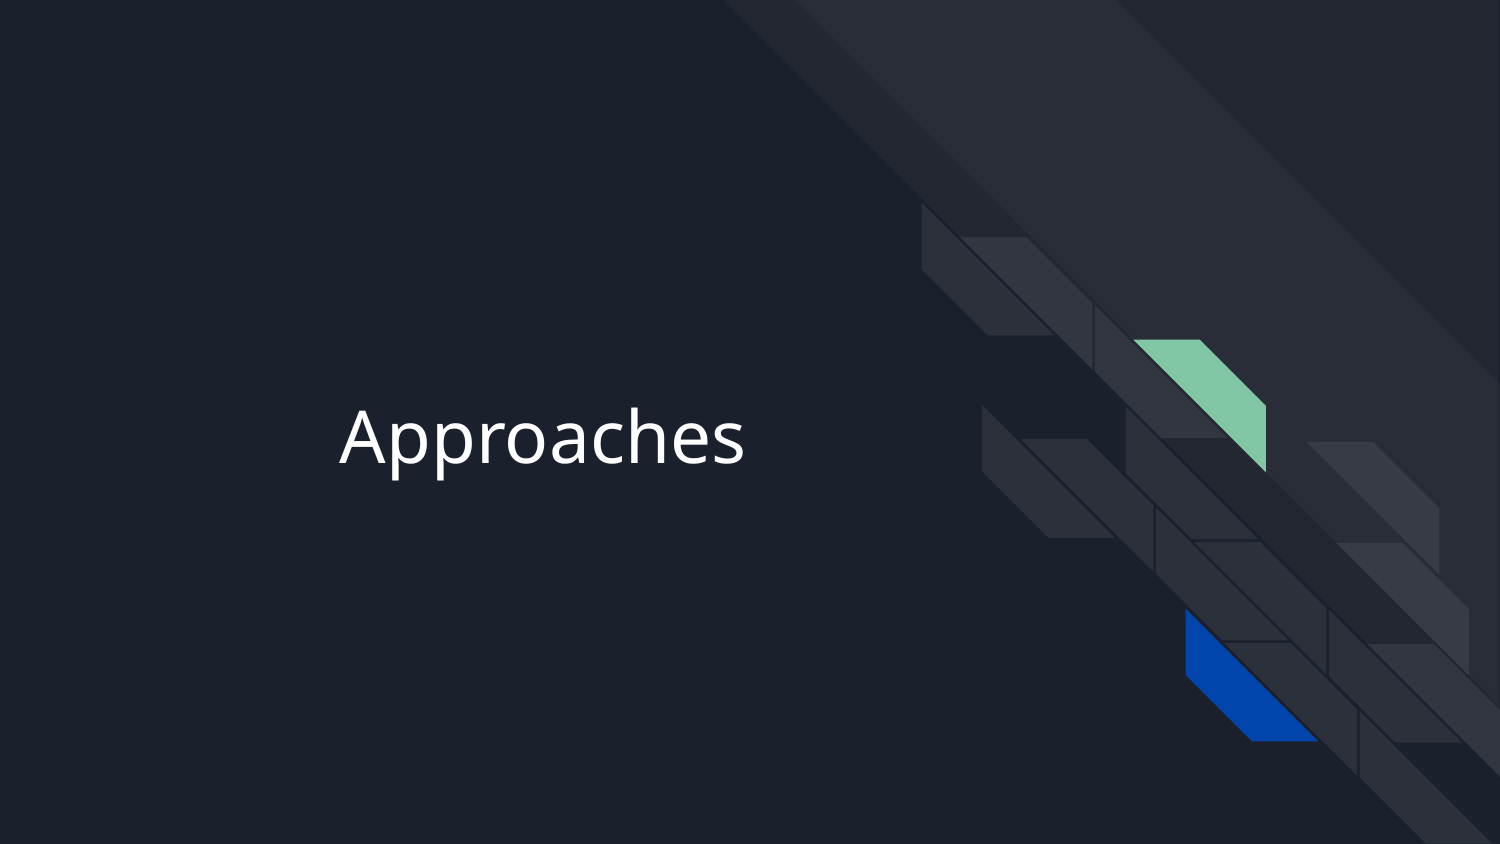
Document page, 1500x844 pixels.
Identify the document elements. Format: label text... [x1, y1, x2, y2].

title Approaches [324, 339, 1176, 529]
